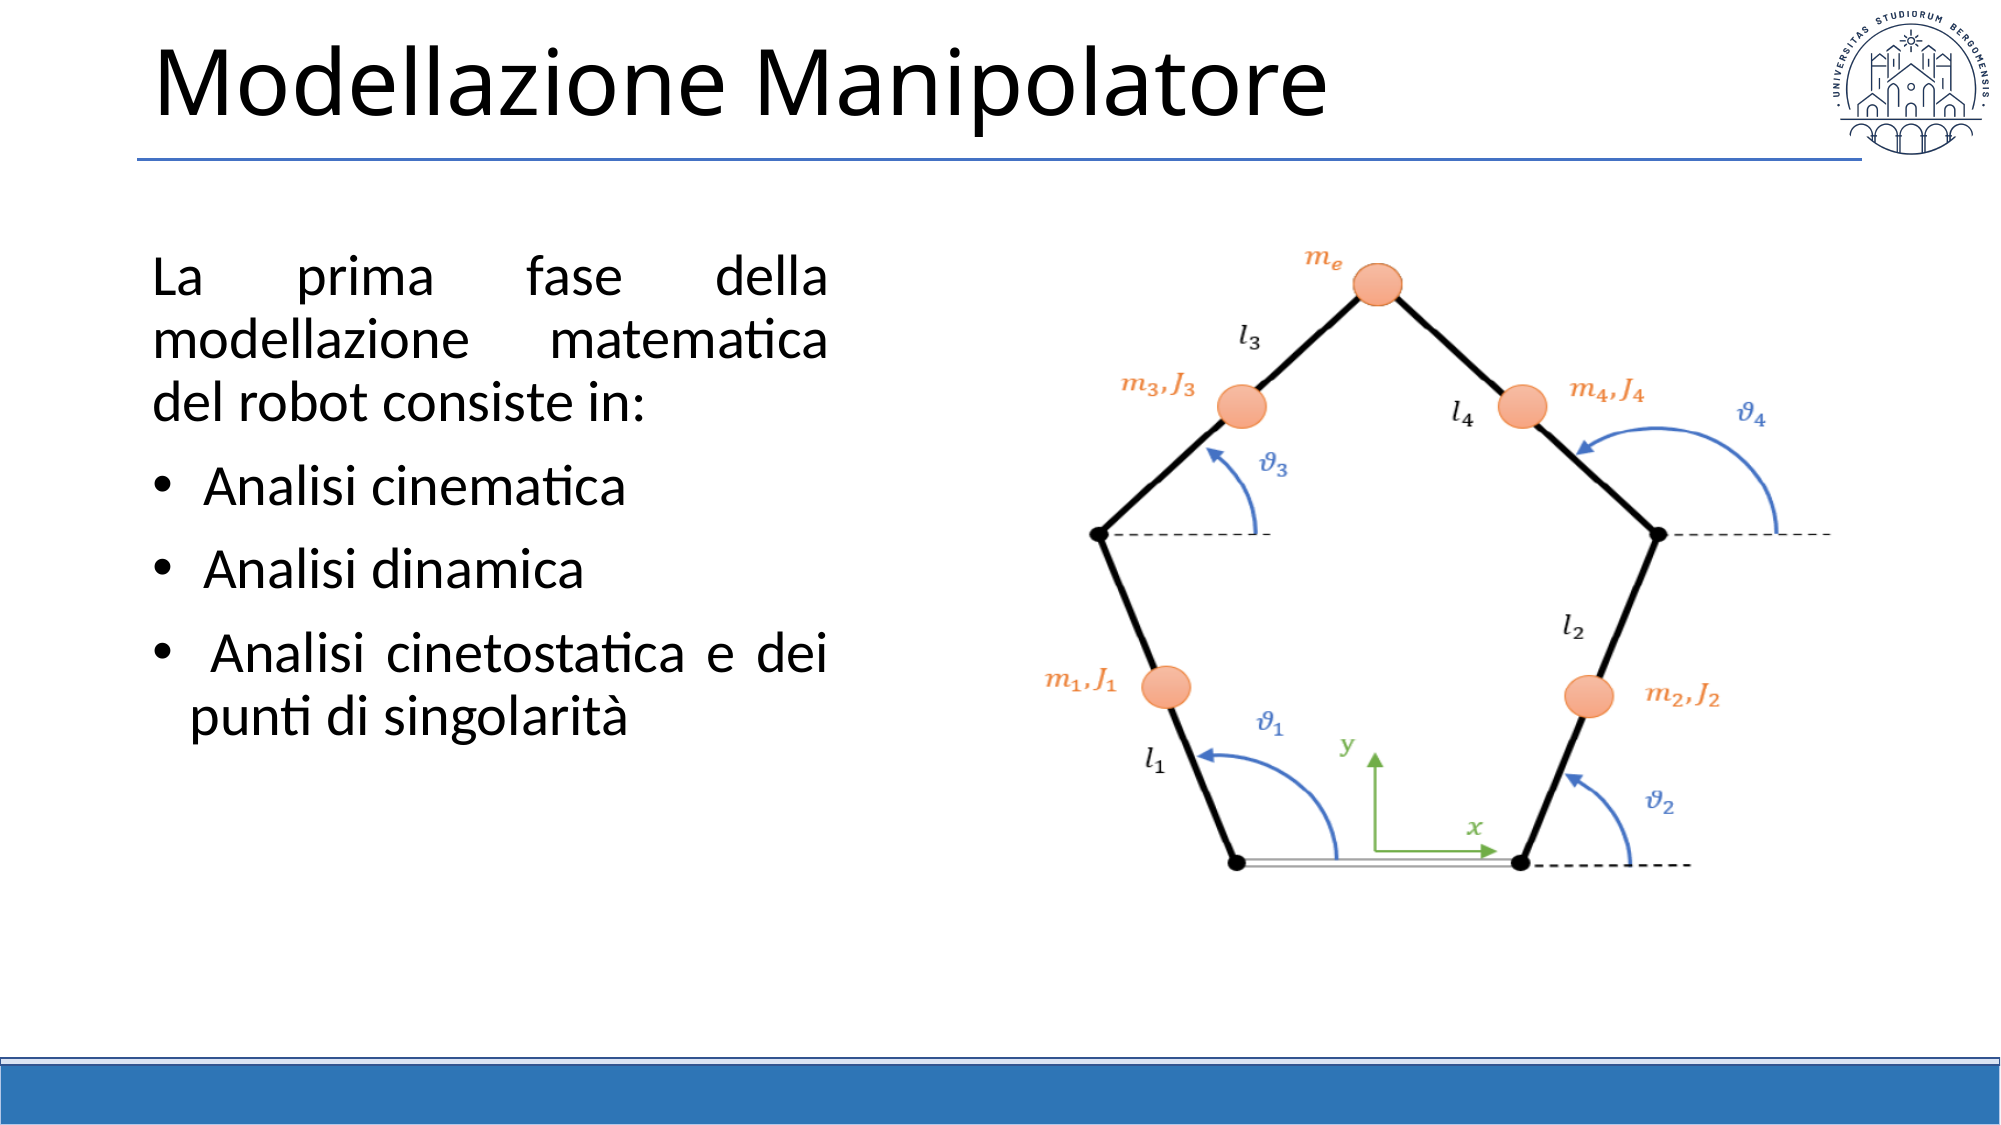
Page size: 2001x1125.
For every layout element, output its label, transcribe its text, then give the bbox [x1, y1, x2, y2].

list La prima fase della modellazione matematica del robot consiste in: Analisi cinematica Analisi dinamica Analisi cinetostatica e dei punti di singolarità [137, 238, 845, 952]
slide_number 4 [1538, 1065, 1989, 1125]
title Modellazione Manipolatore [137, 22, 1863, 149]
picture [1833, 11, 1989, 155]
picture [991, 206, 1863, 919]
